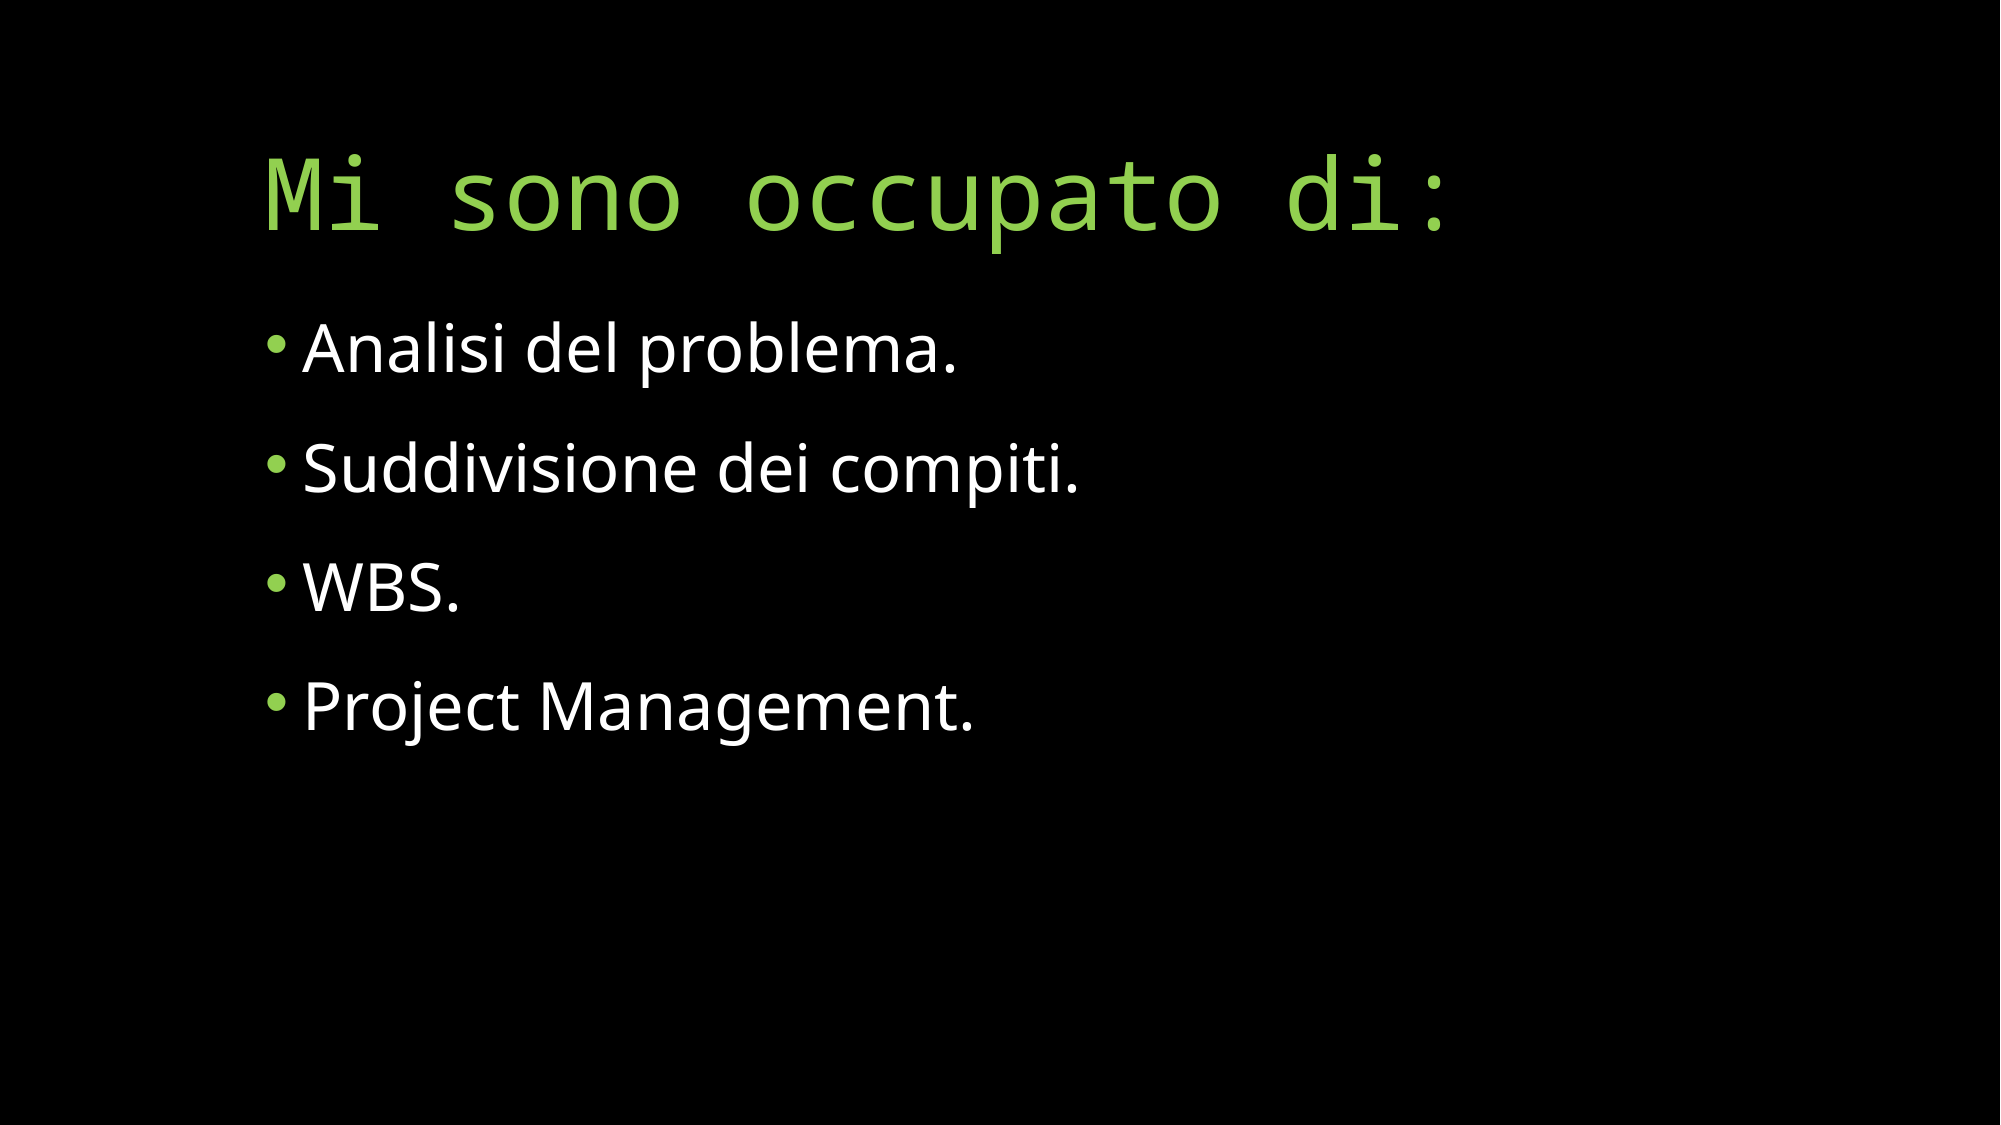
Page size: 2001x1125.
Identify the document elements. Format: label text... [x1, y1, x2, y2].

title Mi sono occupato di: [249, 75, 1750, 263]
list Analisi del problema. Suddivisione dei compiti. WBS. Project Management. [249, 299, 1750, 1000]
